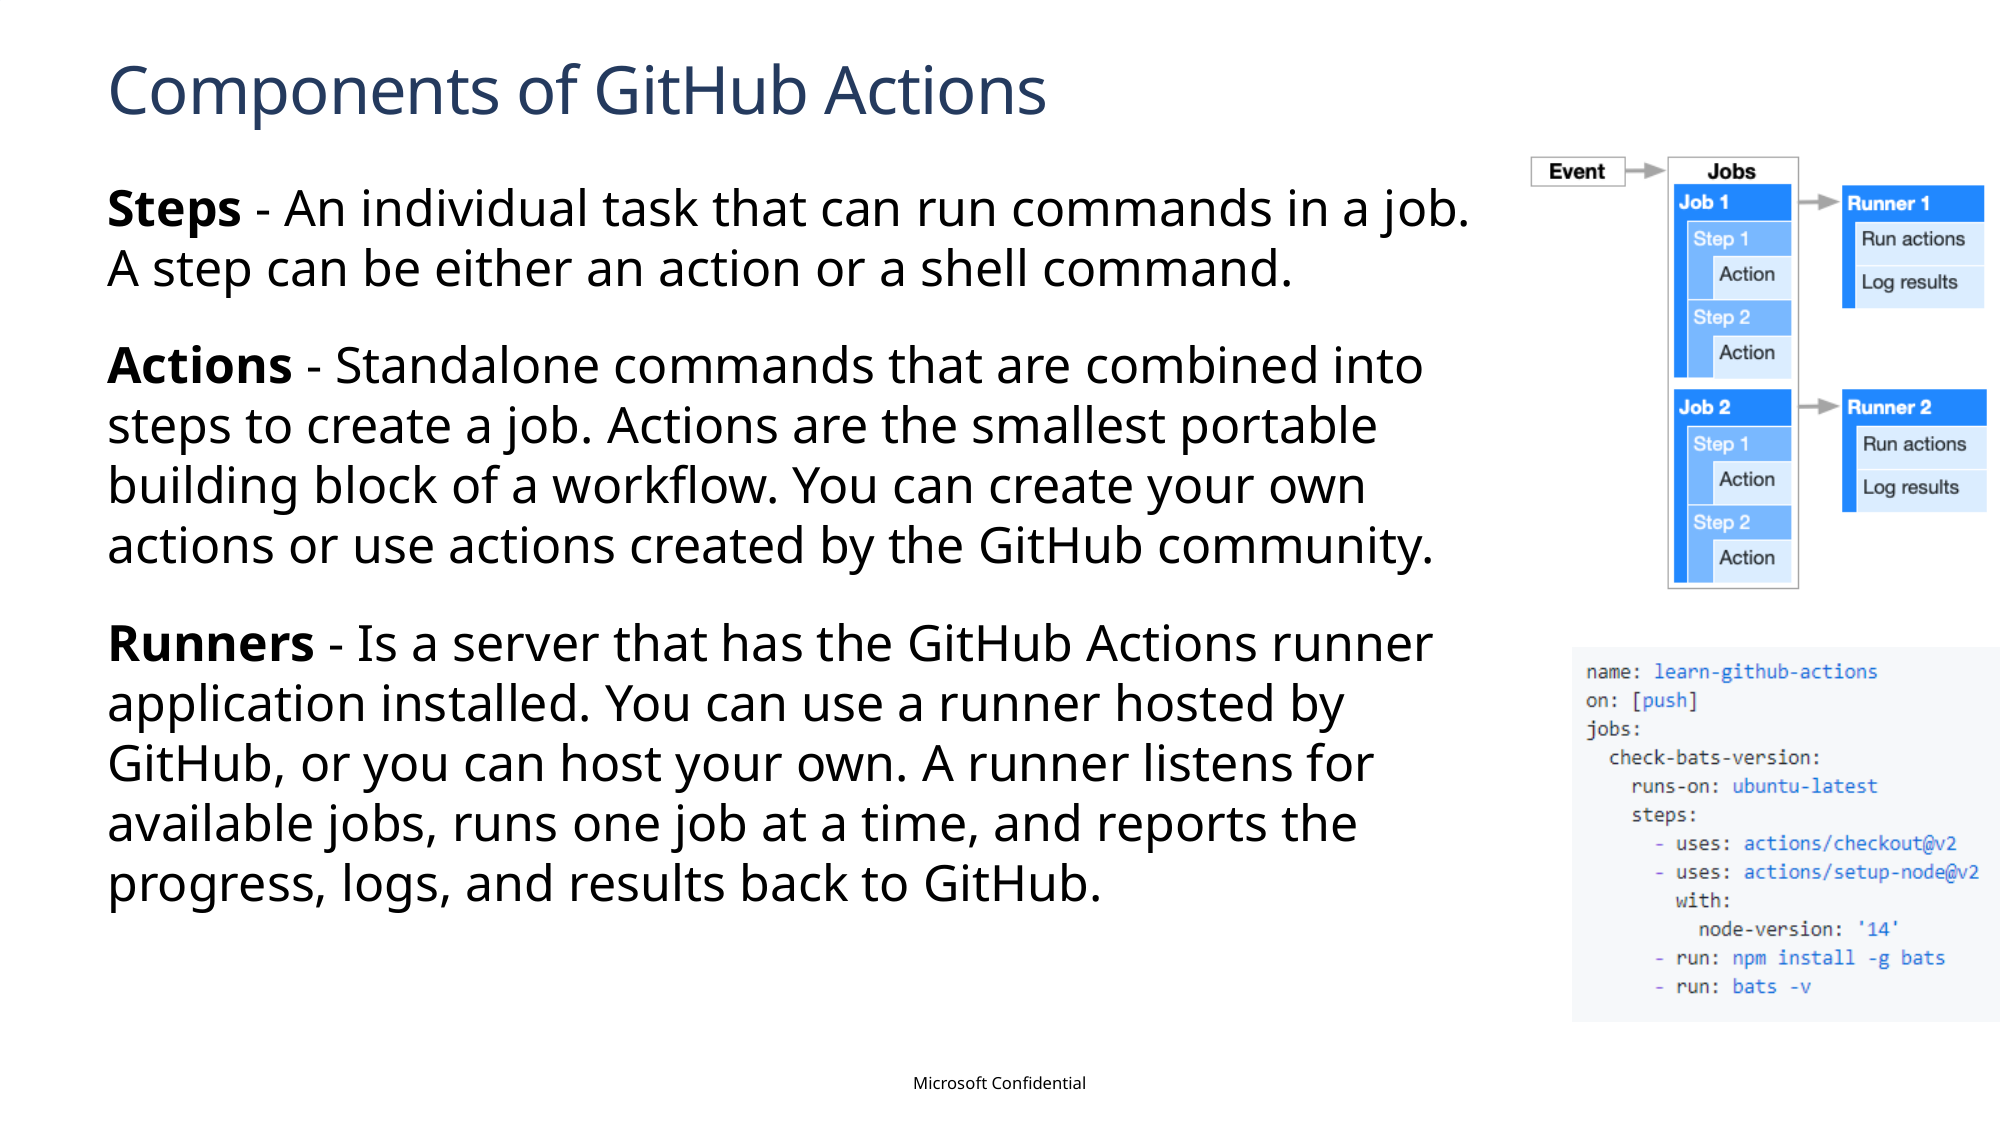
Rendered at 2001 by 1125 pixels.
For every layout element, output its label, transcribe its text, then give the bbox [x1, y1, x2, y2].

picture [1572, 647, 2000, 1022]
picture [1510, 145, 2000, 605]
title Components of GitHub Actions [107, 52, 1893, 129]
text_box Microsoft Confidential [662, 1072, 1338, 1093]
list Steps - An individual task that can run commands in a job. A step can be either an action or a shell command. Actions - Standalone commands that are combined into steps to create a job. Actions are the smallest portable building block of a workflow. You can create your own actions or use actions created by the GitHub community. Runners - Is a server that has the GitHub Actions runner application installed. You can use a runner hosted by GitHub, or you can host your own. A runner listens for available jobs, runs one job at a time, and reports the progress, logs, and results back to GitHub. [107, 176, 1490, 1033]
